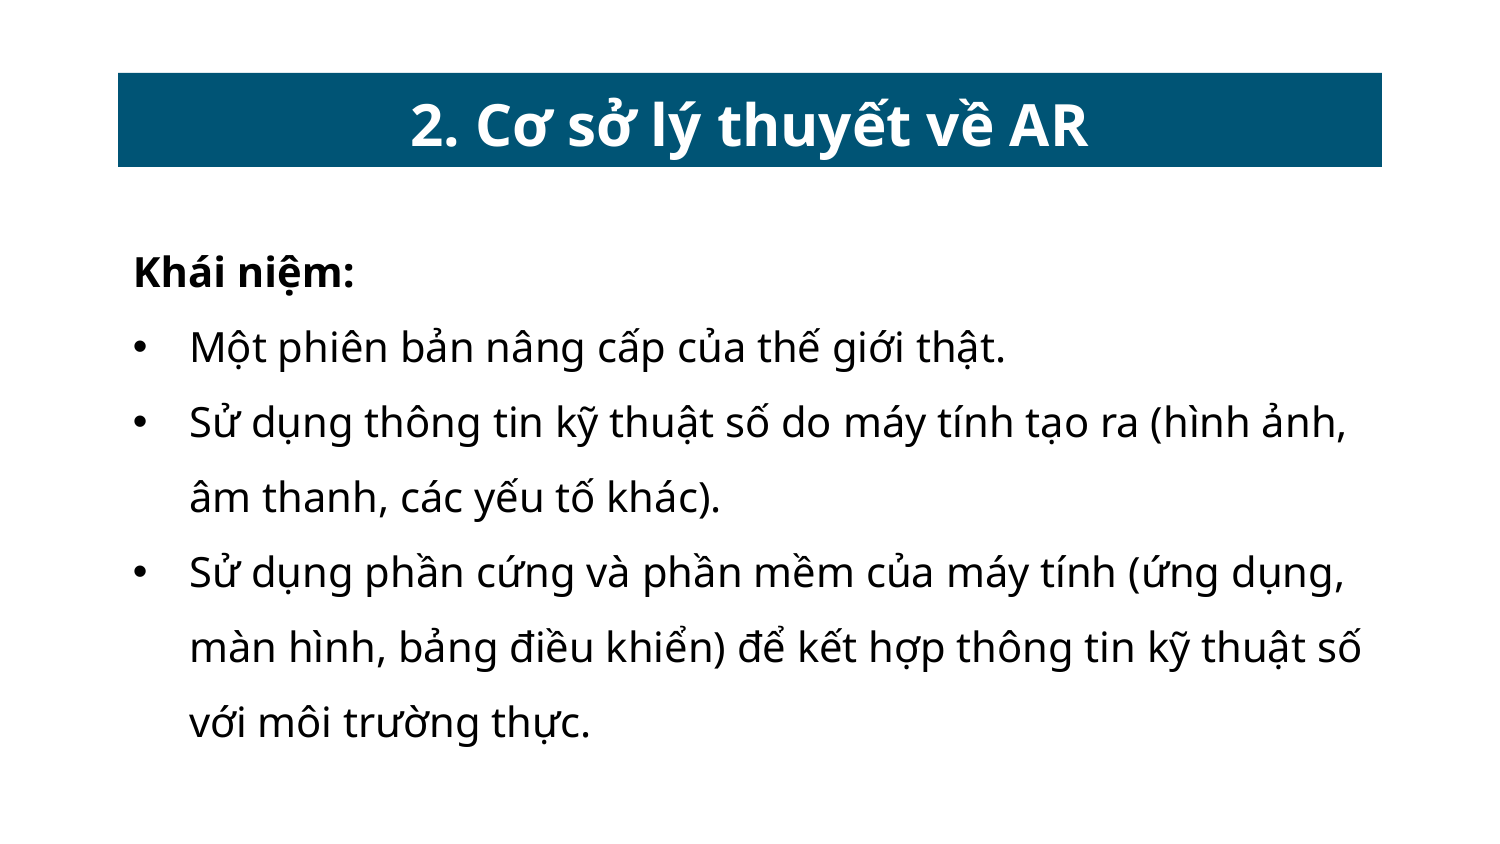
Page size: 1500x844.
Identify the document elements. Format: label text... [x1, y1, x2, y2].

text_box Khái niệm: Một phiên bản nâng cấp của thế giới thật. Sử dụng thông tin kỹ thuật số do máy tính tạo ra (hình ảnh, âm thanh, các yếu tố khác). Sử dụng phần cứng và phần mềm của máy tính (ứng dụng, màn hình, bảng điều khiển) để kết hợp thông tin kỹ thuật số với môi trường thực. [118, 213, 1382, 754]
title 2. Cơ sở lý thuyết về AR [116, 71, 1384, 169]
